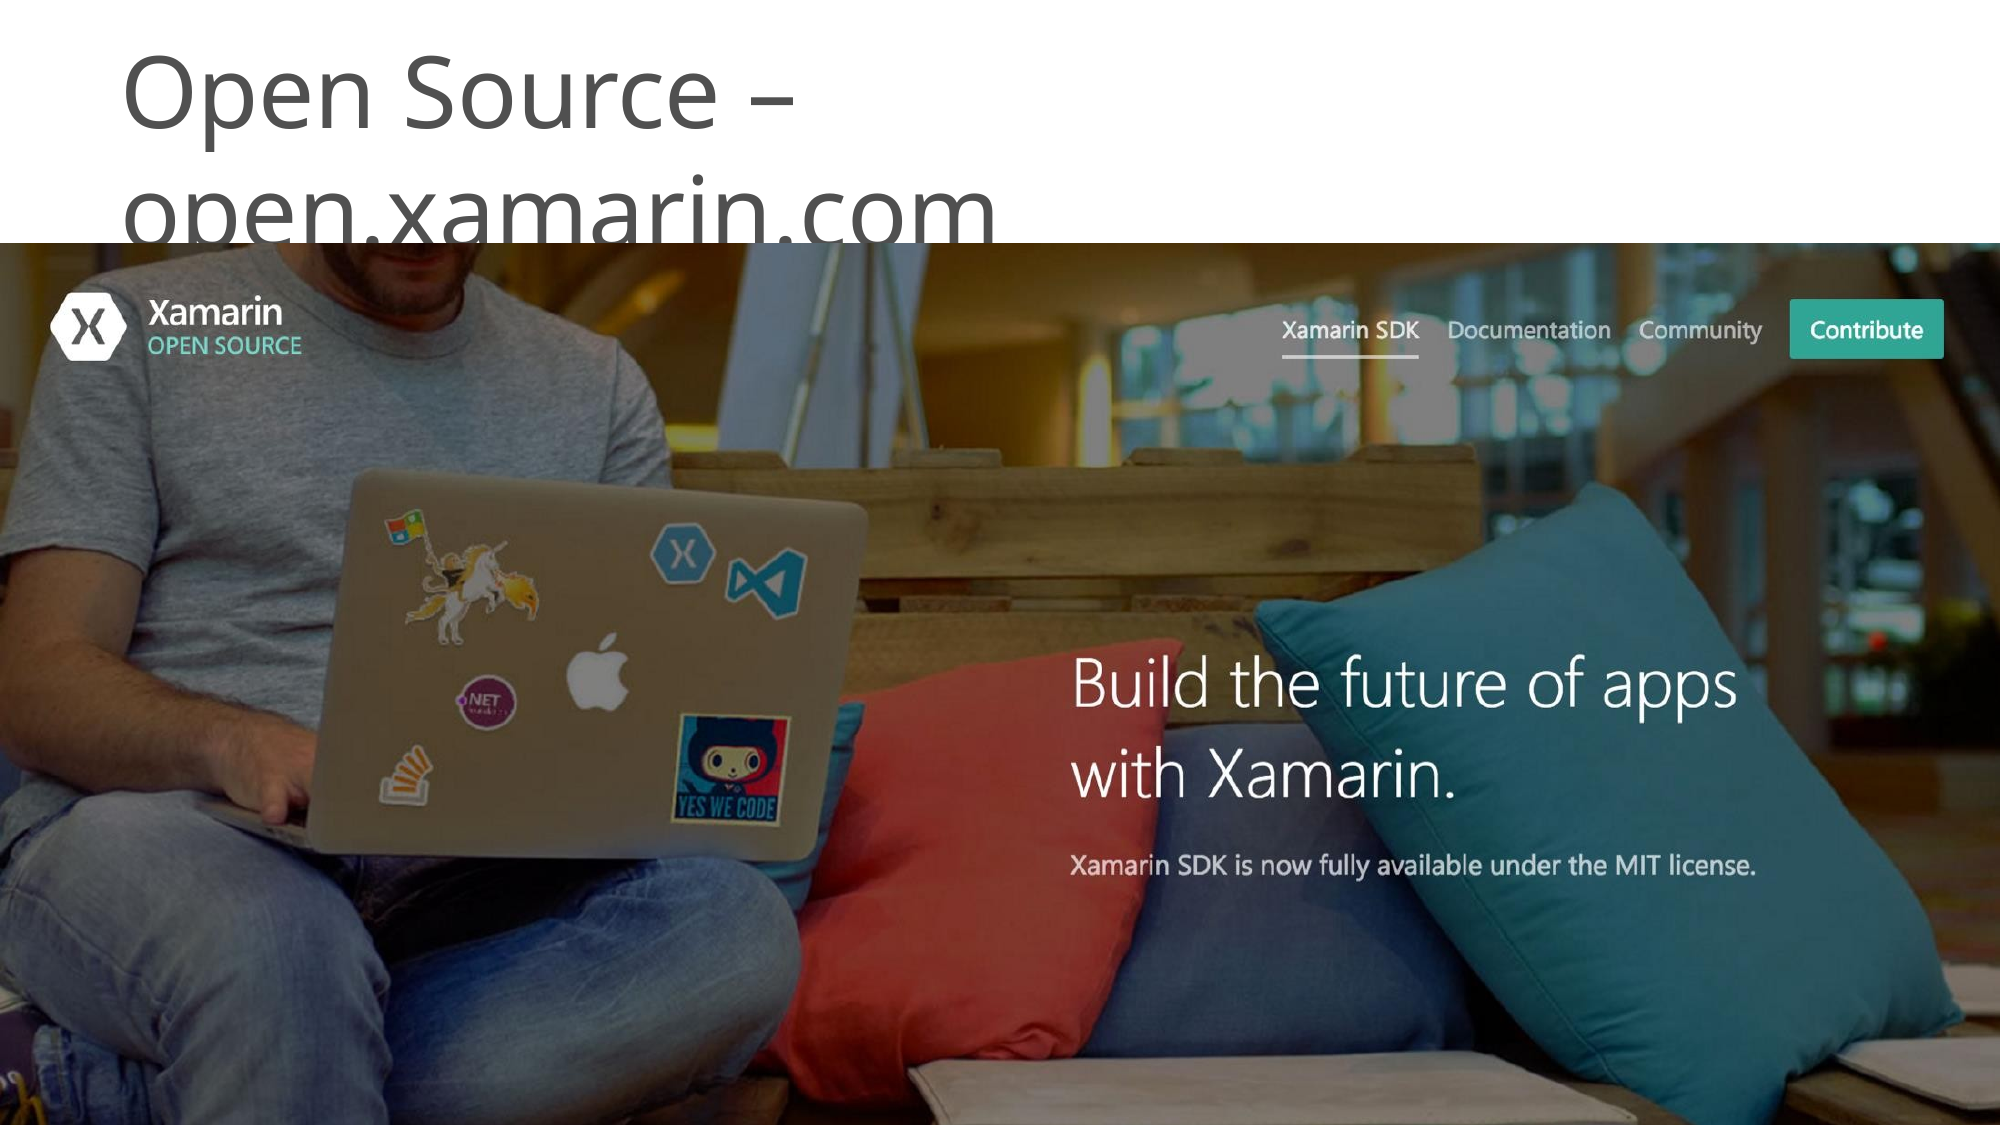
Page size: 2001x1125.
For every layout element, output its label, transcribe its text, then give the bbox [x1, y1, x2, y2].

text_box [0, 243, 2000, 1125]
title Open Source – open.xamarin.com [117, 25, 1550, 243]
